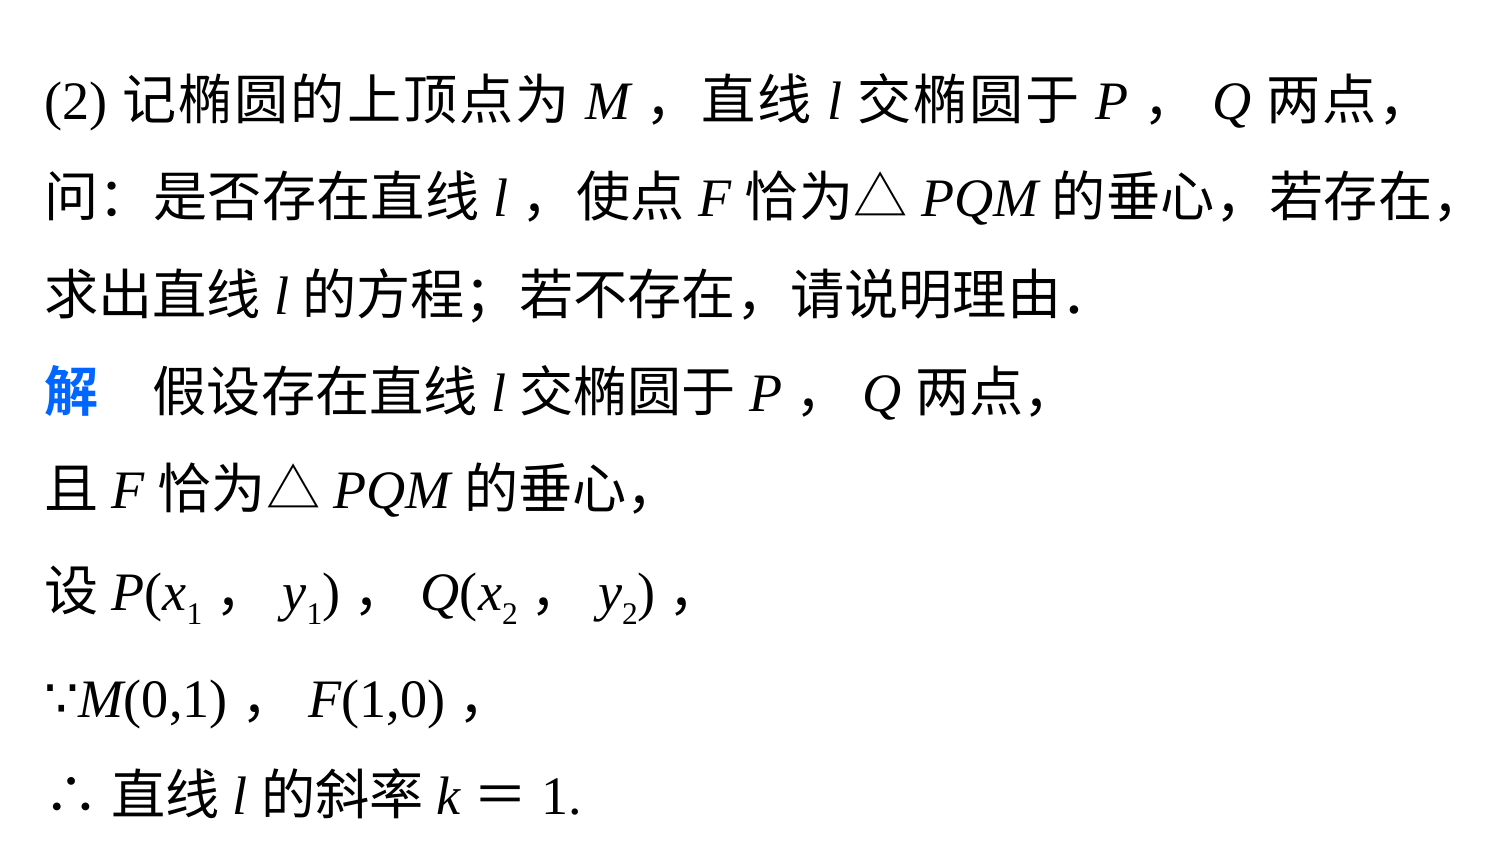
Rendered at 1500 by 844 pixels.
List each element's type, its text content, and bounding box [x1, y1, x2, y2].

text_box (2)记椭圆的上顶点为M，直线l交椭圆于P，Q两点，问：是否存在直线l，使点F恰为△PQM的垂心，若存在，求出直线l的方程；若不存在，请说明理由． 解 假设存在直线l交椭圆于P，Q两点， 且F恰为△PQM的垂心， 设P(x1，y1)，Q(x2，y2)， ∵M(0,1)，F(1,0)， ∴直线l的斜率k＝1. [29, 25, 1448, 833]
